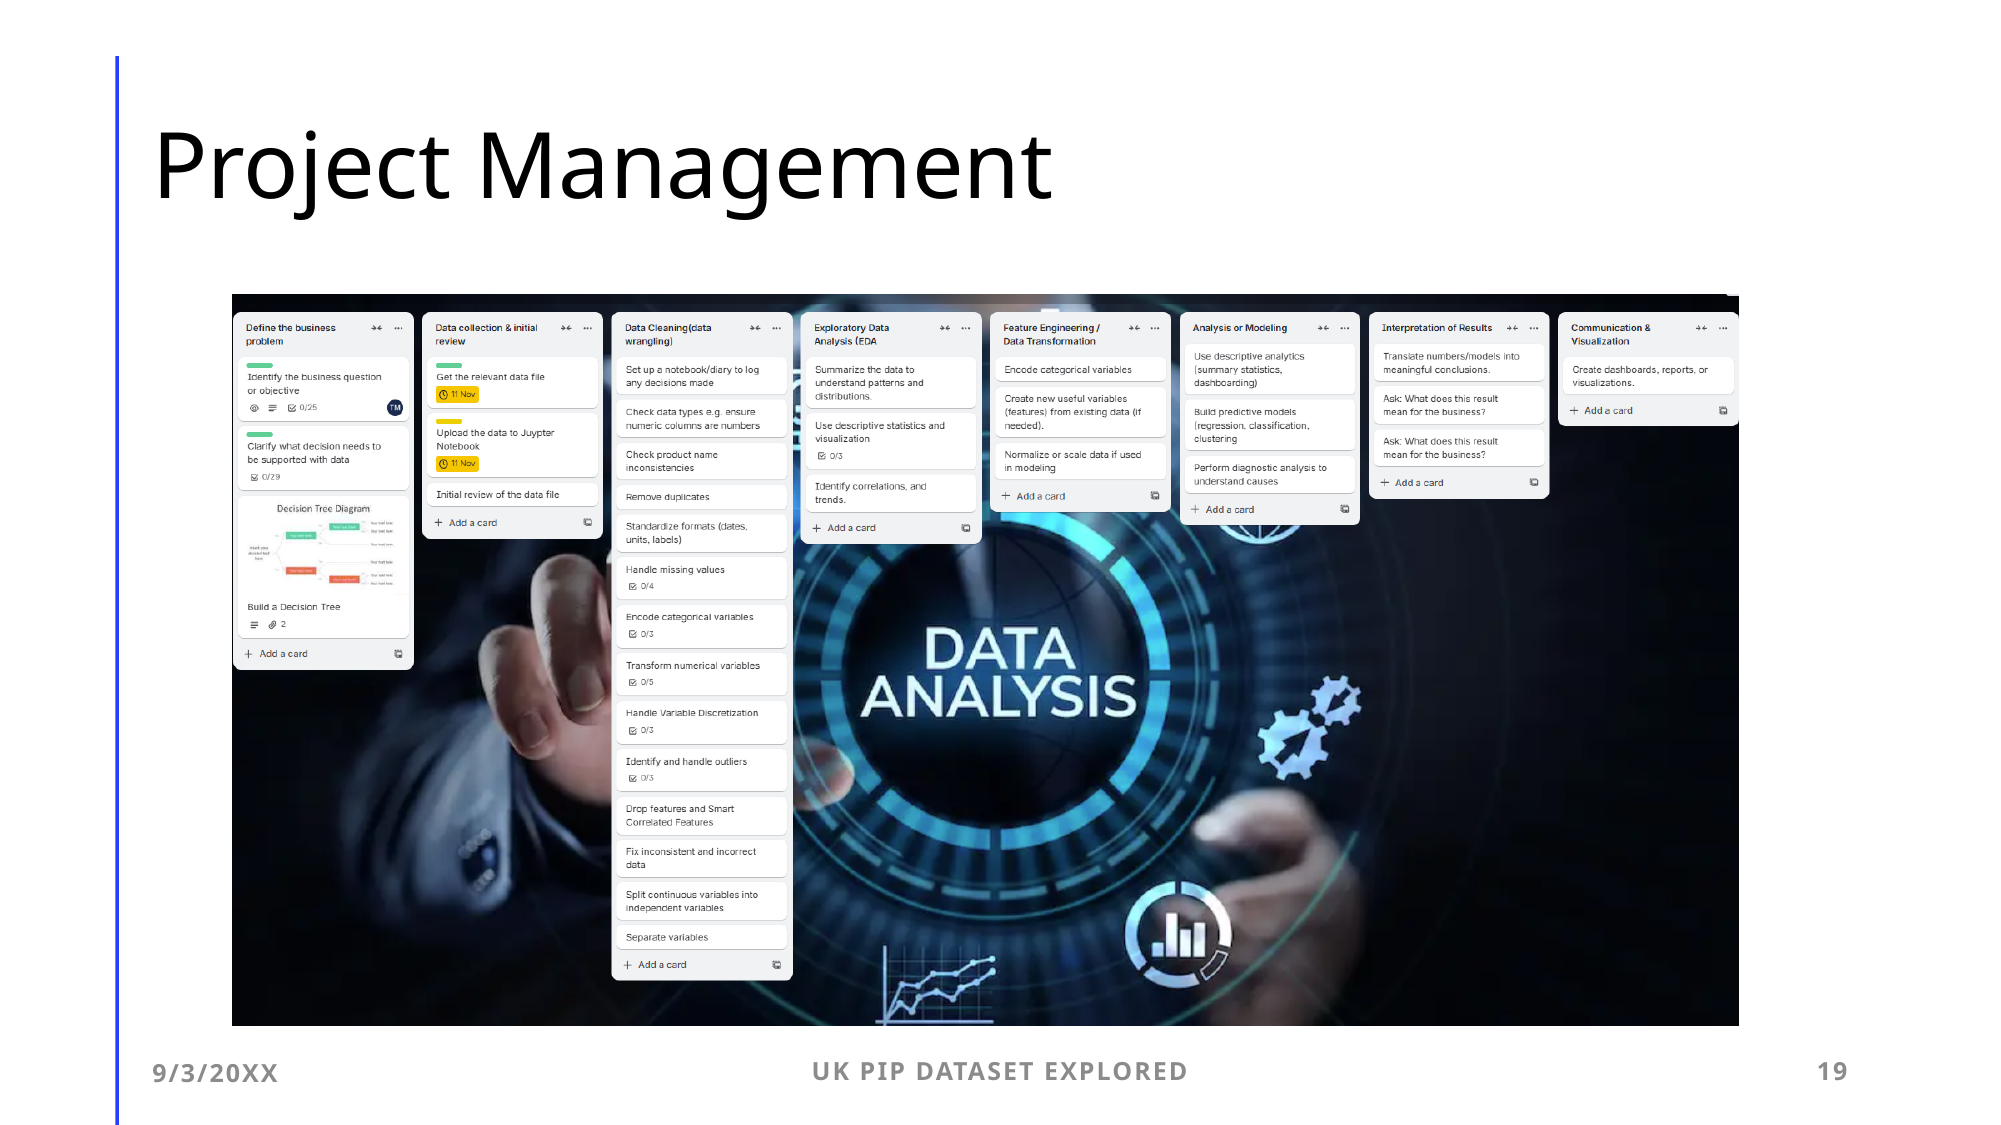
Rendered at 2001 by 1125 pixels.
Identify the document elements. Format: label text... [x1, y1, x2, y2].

picture [232, 294, 1739, 1026]
title Project Management [137, 59, 1863, 278]
footer UK PIP Dataset Explored [662, 1042, 1338, 1103]
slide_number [137, 1042, 588, 1103]
slide_number 19 [1412, 1042, 1863, 1103]
